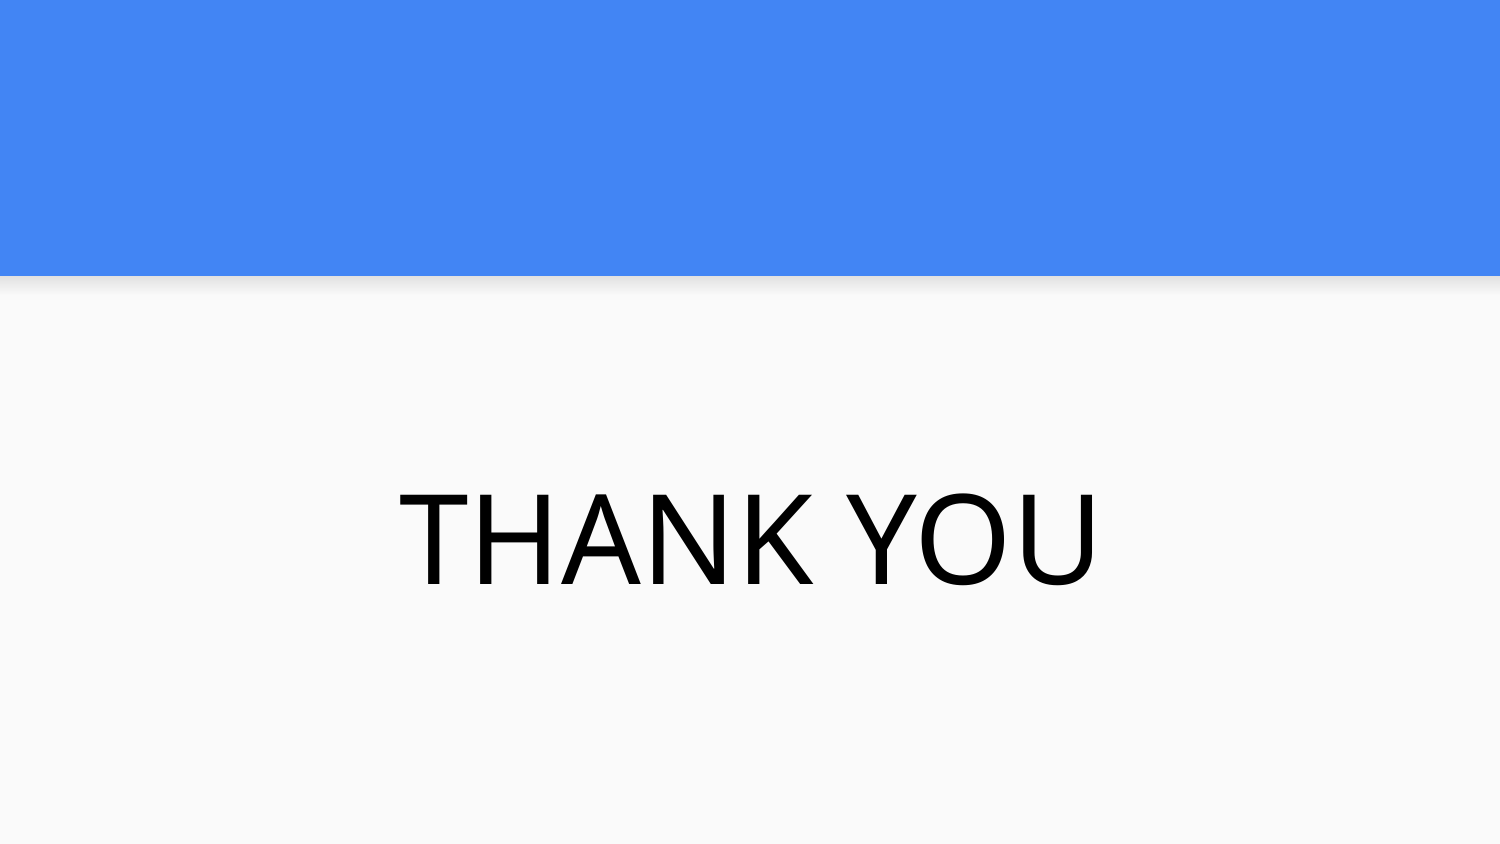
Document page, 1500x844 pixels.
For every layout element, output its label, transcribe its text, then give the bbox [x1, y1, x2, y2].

list THANK YOU [77, 421, 1427, 760]
